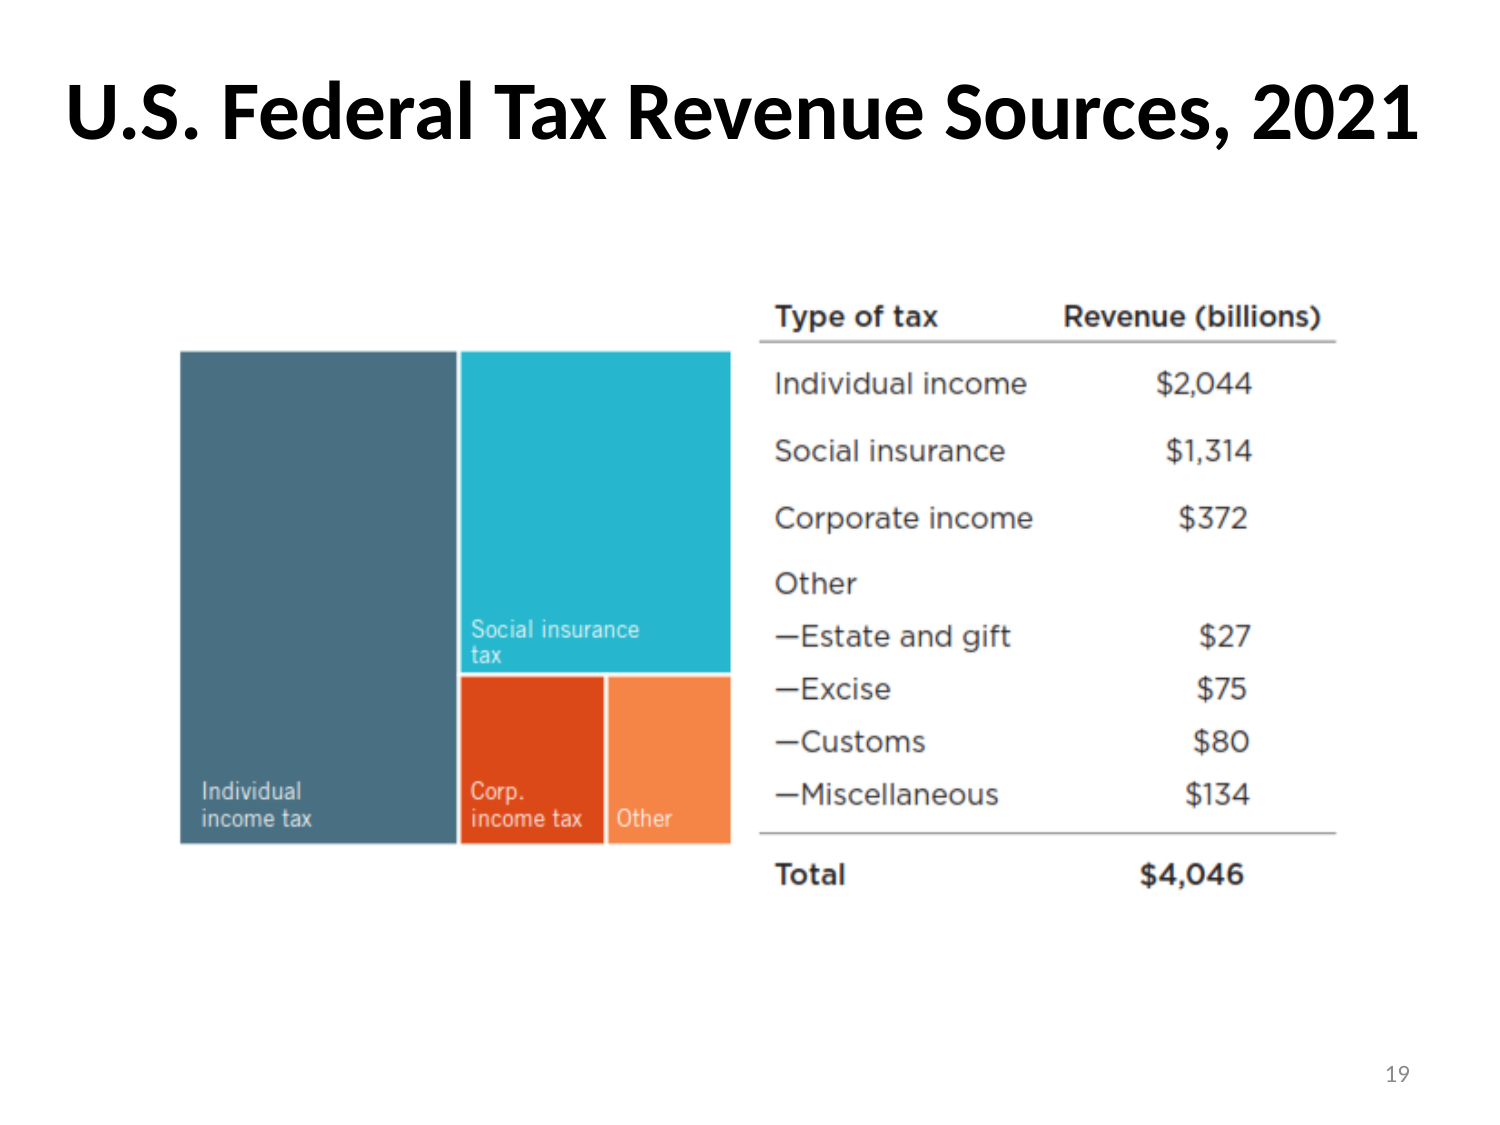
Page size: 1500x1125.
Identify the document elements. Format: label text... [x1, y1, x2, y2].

title U.S. Federal Tax Revenue Sources, 2021 [24, 24, 1463, 188]
picture [157, 249, 1343, 938]
slide_number 19 [1074, 1042, 1425, 1103]
